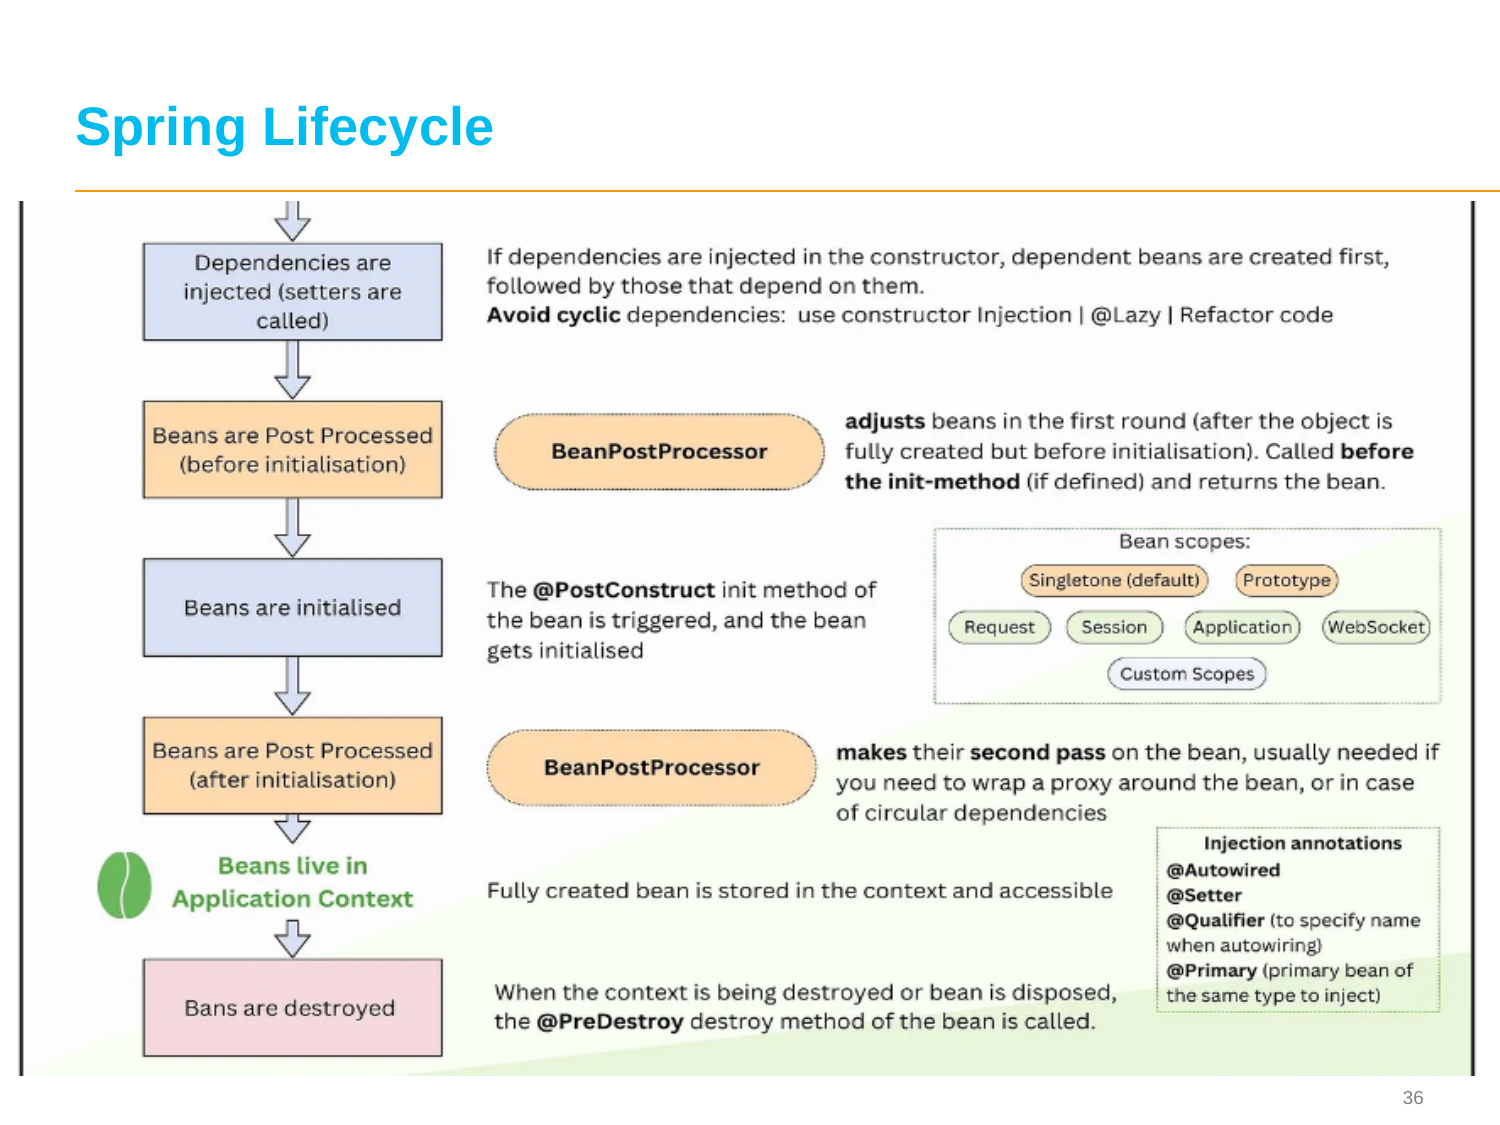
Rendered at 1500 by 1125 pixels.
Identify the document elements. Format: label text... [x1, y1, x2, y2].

title Spring Lifecycle [75, 27, 1422, 157]
picture [0, 201, 1500, 1077]
